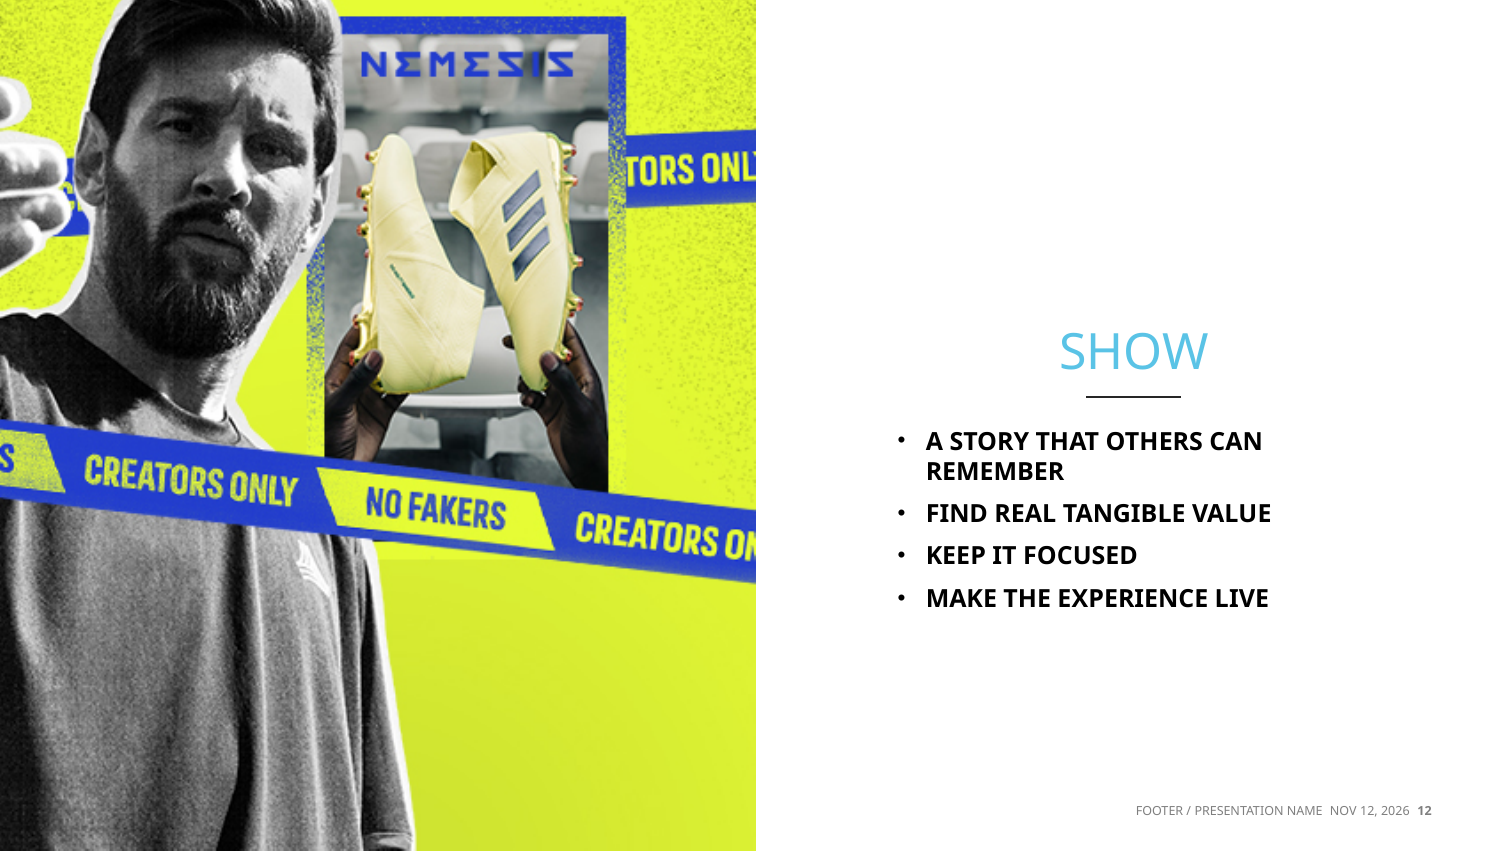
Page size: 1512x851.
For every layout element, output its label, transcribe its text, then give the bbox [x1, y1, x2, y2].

picture [0, 0, 757, 851]
footer FOOTER / PRESENTATION NAME [761, 803, 1323, 851]
list A STORY THAT OTHERS CAN REMEMBER FIND REAL TANGIBLE VALUE KEEP IT FOCUSED MAKE THE EXPERIENCE LIVE [897, 425, 1370, 709]
title ShoW [897, 283, 1371, 379]
slide_number 23-Mar-19 [1323, 803, 1417, 851]
slide_number 12 [1417, 803, 1512, 851]
